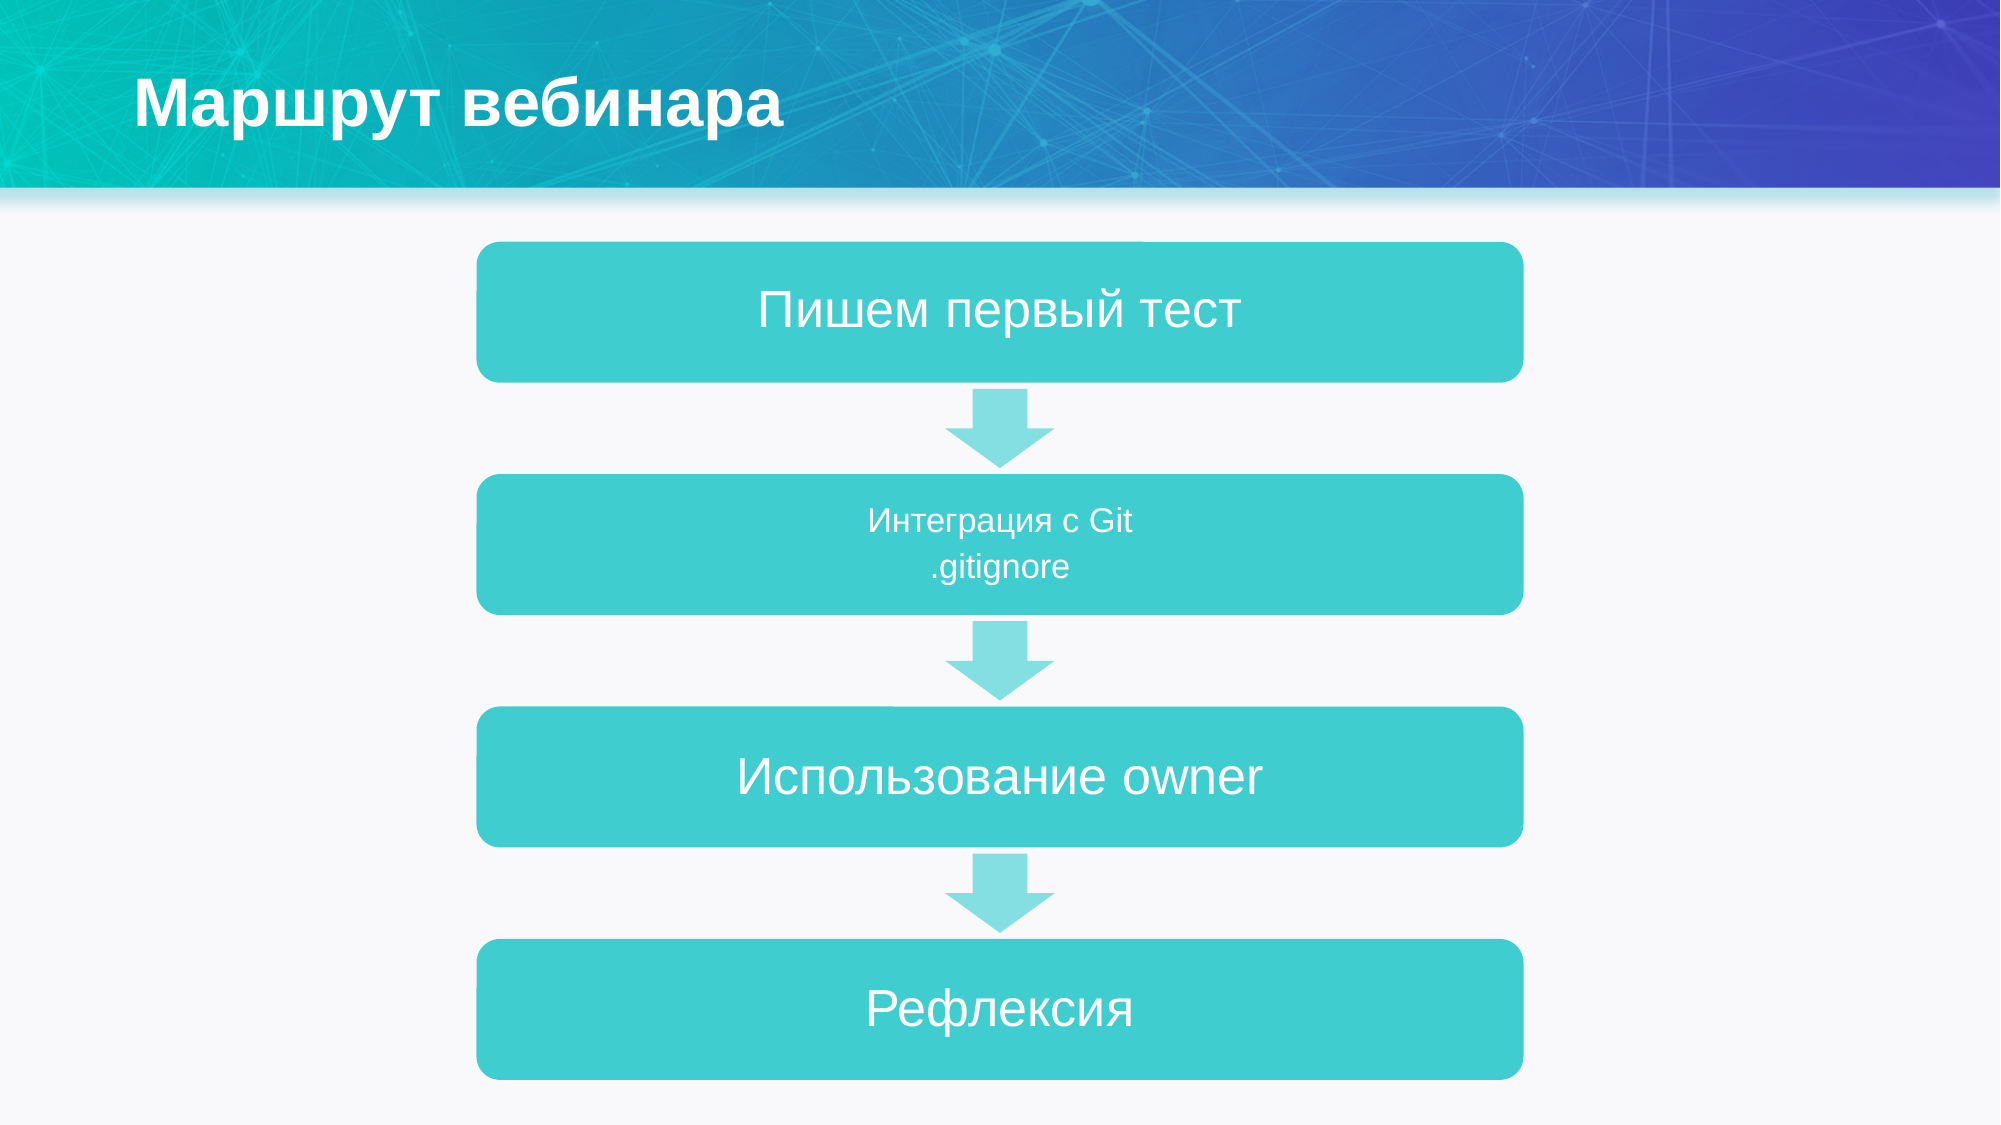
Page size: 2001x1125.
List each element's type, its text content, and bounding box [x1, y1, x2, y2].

list Интеграция с Git .gitignore [499, 494, 1501, 595]
list Использование owner [499, 727, 1501, 828]
list Рефлексия [499, 959, 1501, 1060]
list Маршрут вебинара [118, 59, 1883, 149]
picture [0, 0, 2000, 1125]
list Пишем первый тест [499, 260, 1501, 361]
